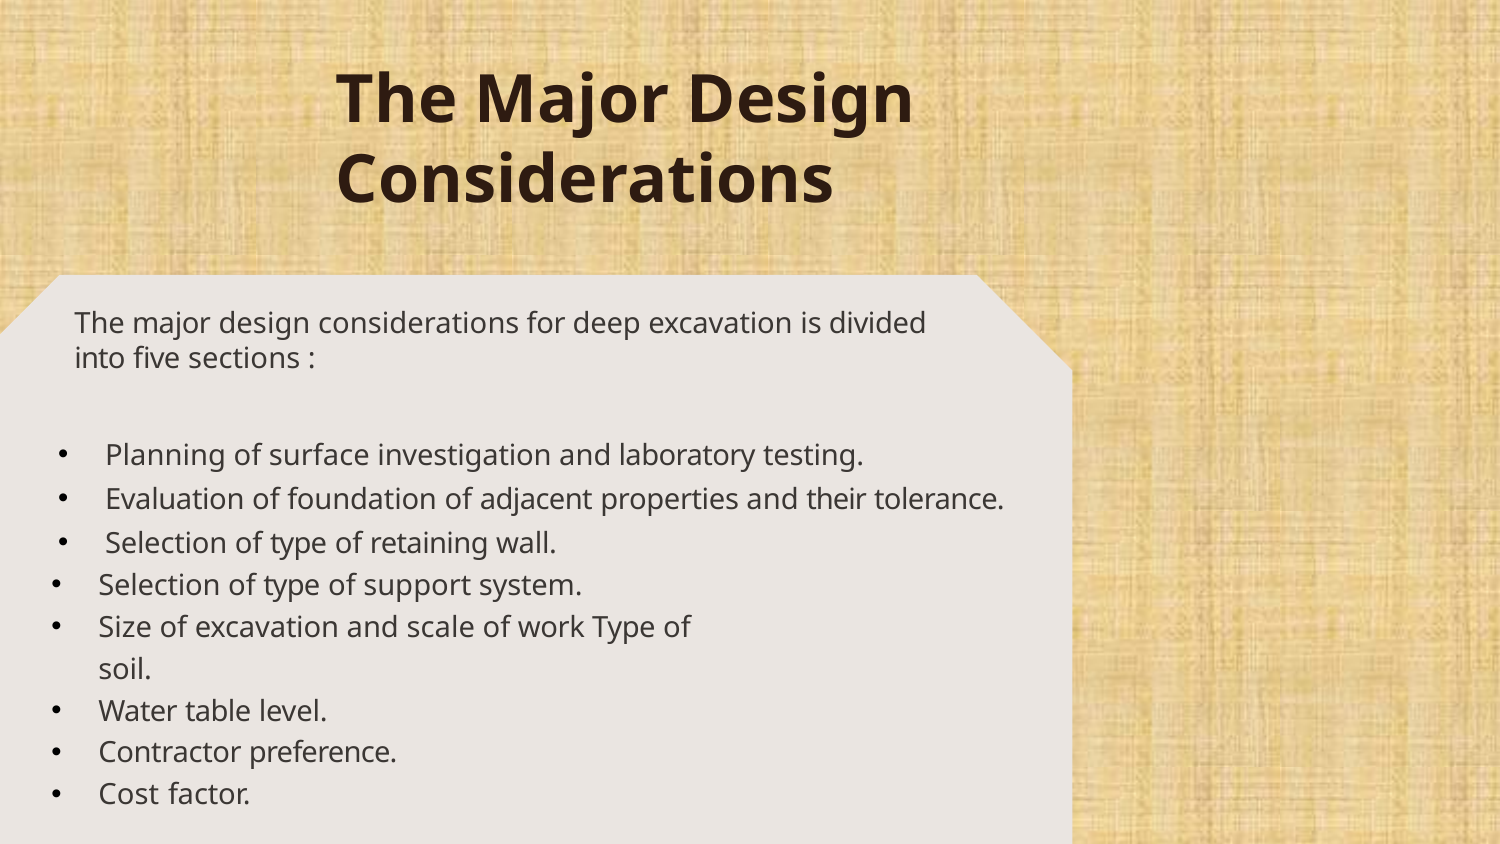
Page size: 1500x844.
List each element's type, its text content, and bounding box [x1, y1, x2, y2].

title The Major Design Considerations [320, 40, 1259, 196]
text_box Planning of surface investigation and laboratory testing. Evaluation of foundation of adjacent properties and their tolerance. Selection of type of retaining wall. Selection of type of support system. Size of excavation and scale of work Type of soil. Water table level. Contractor preference. Cost factor. [34, 421, 1068, 844]
picture [0, 0, 1500, 844]
text_box The major design considerations for deep excavation is divided into five sections : [57, 296, 945, 382]
